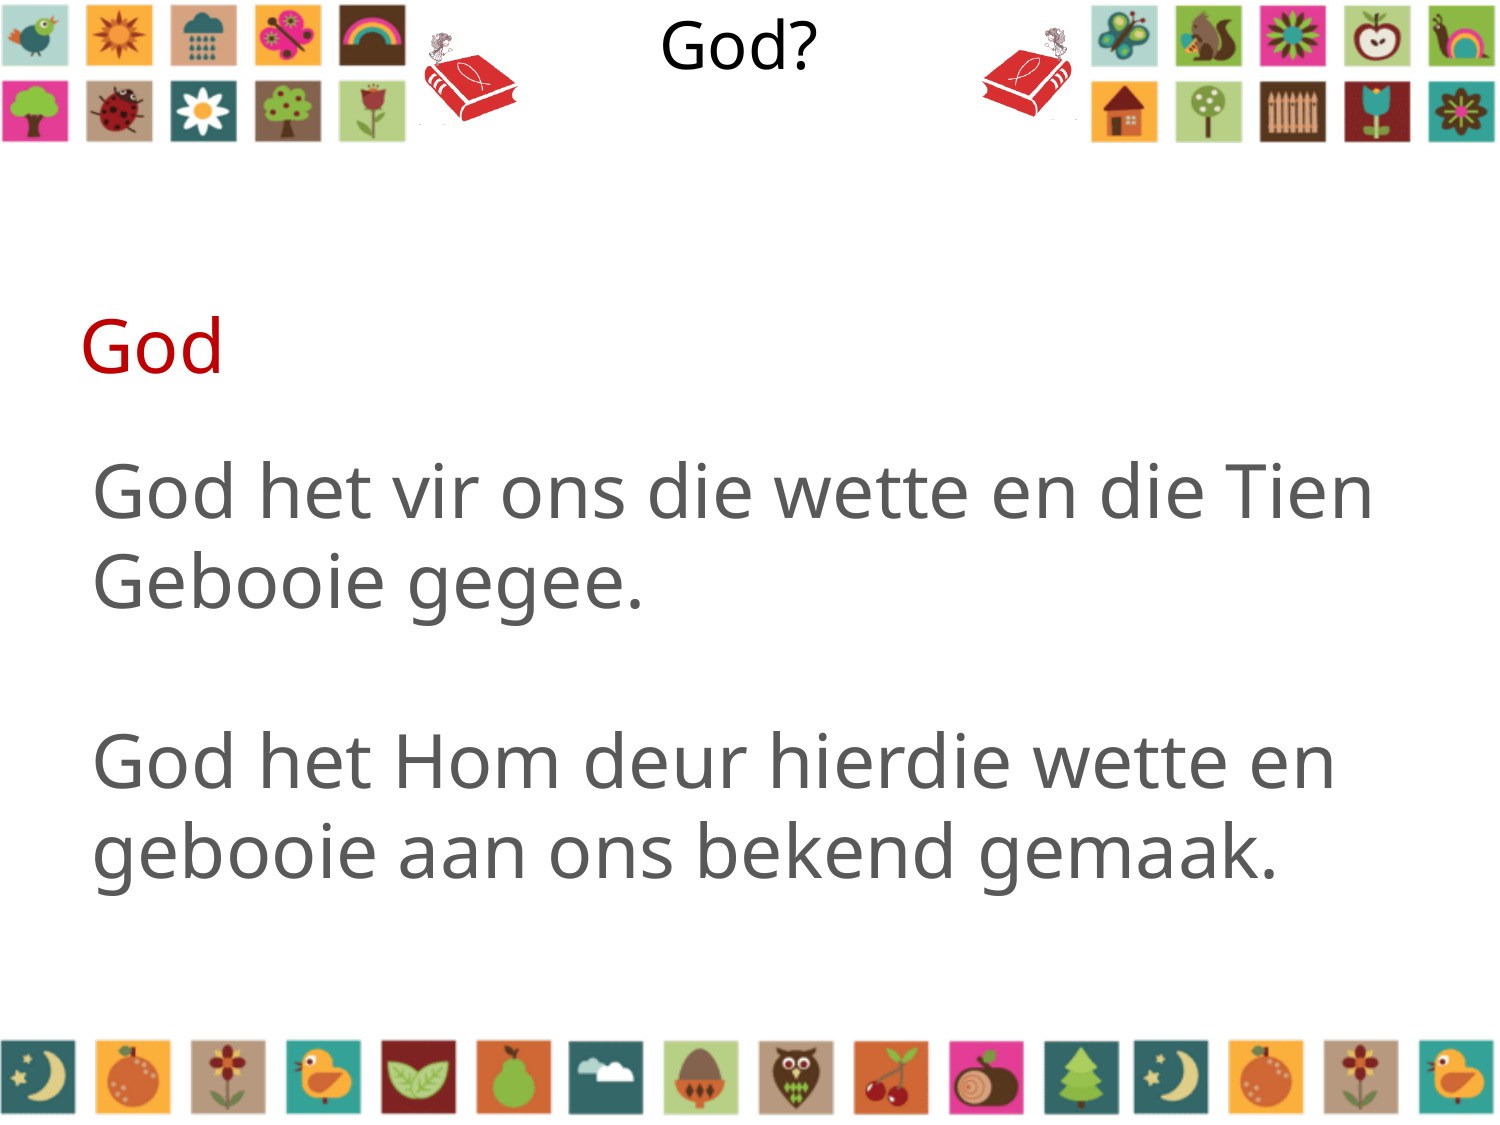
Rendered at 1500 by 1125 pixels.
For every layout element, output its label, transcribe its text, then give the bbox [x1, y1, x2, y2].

picture [950, 3, 1500, 150]
picture [0, 3, 550, 150]
text_box God [64, 290, 1412, 396]
text_box God? [414, 0, 1080, 91]
text_box God het vir ons die wette en die Tien Gebooie gegee. God het Hom deur hierdie wette en gebooie aan ons bekend gemaak. [76, 436, 1424, 902]
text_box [0, 1028, 1500, 1118]
